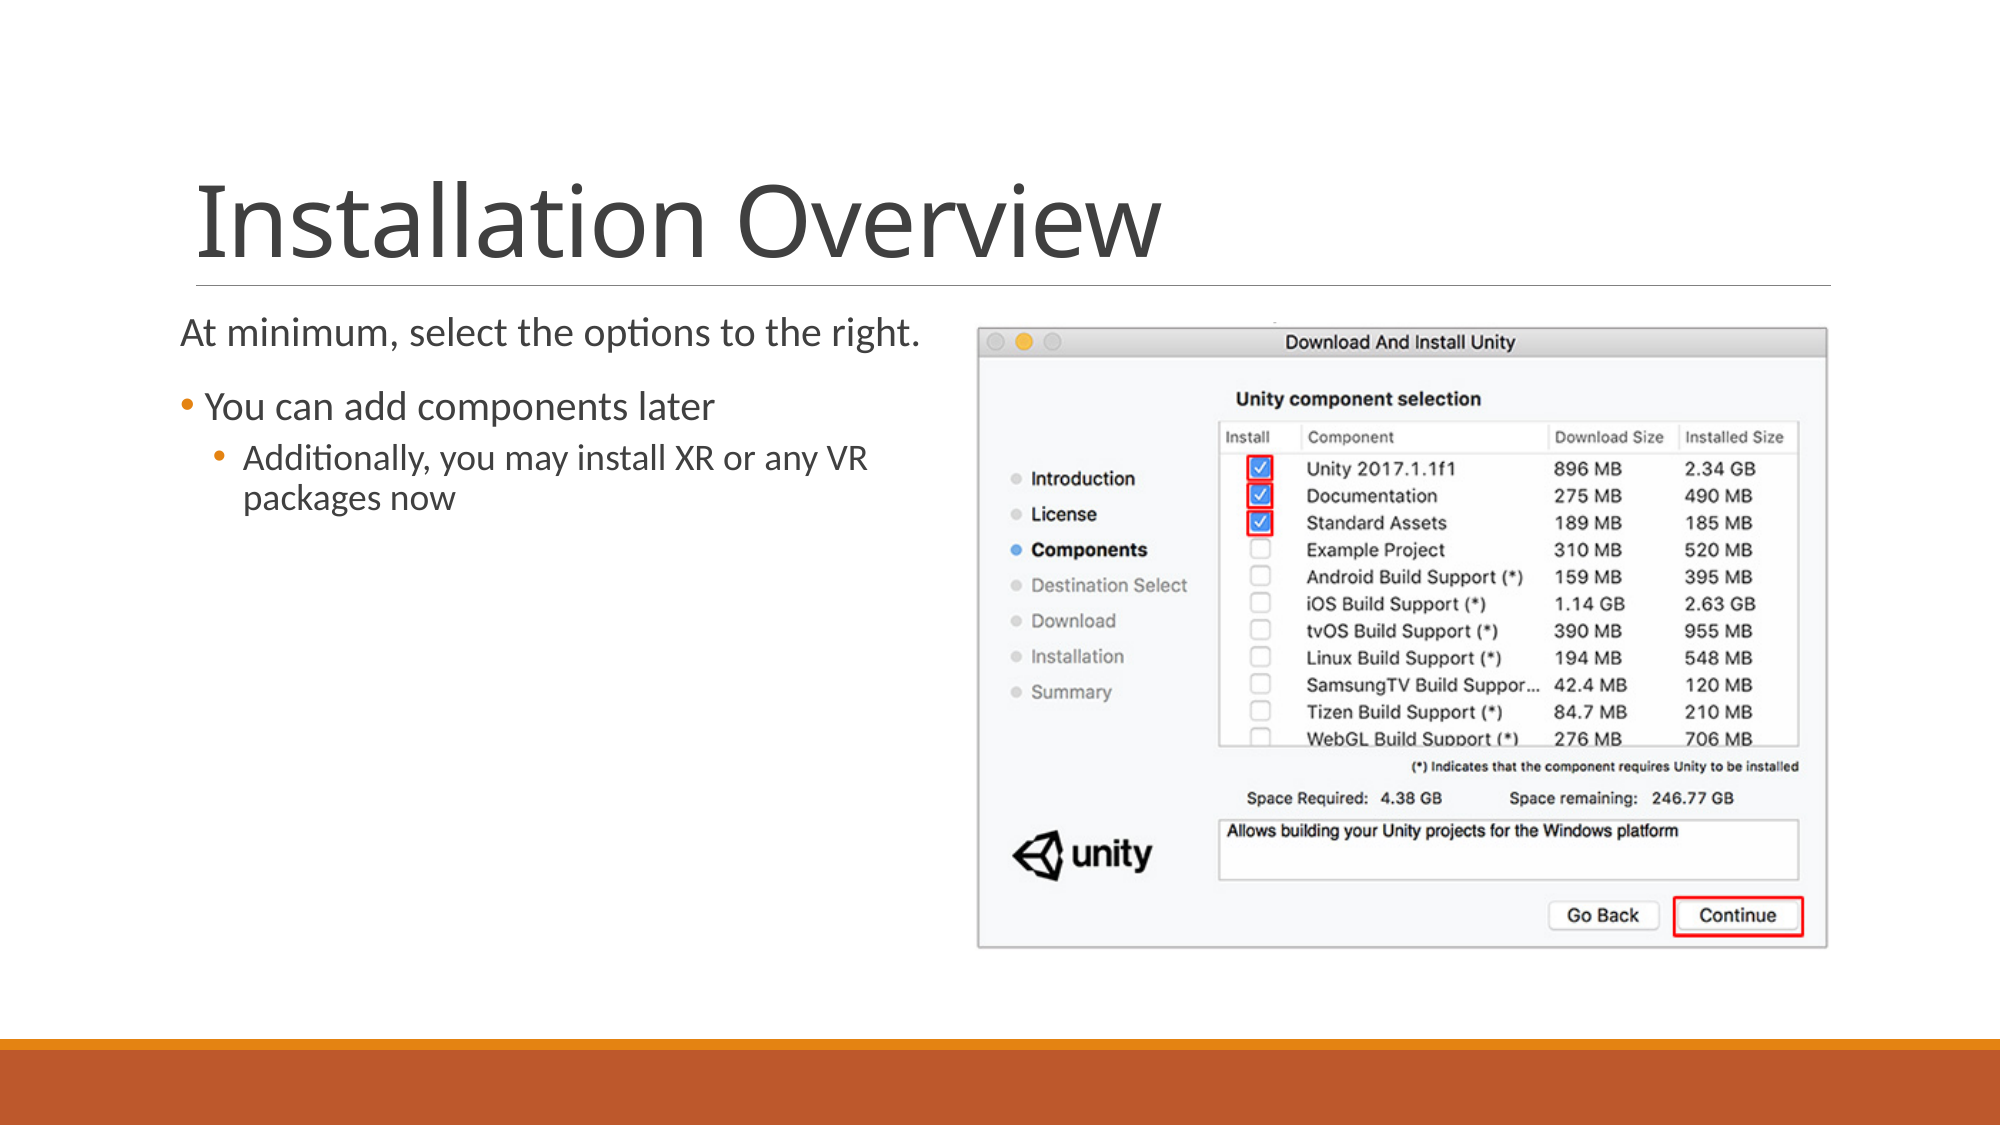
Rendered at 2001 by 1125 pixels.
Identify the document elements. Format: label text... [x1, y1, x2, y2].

picture [973, 322, 1831, 952]
list At minimum, select the options to the right. You can add components later Additionally, you may install XR or any VR packages now [180, 302, 933, 963]
title Installation Overview [180, 47, 1830, 285]
